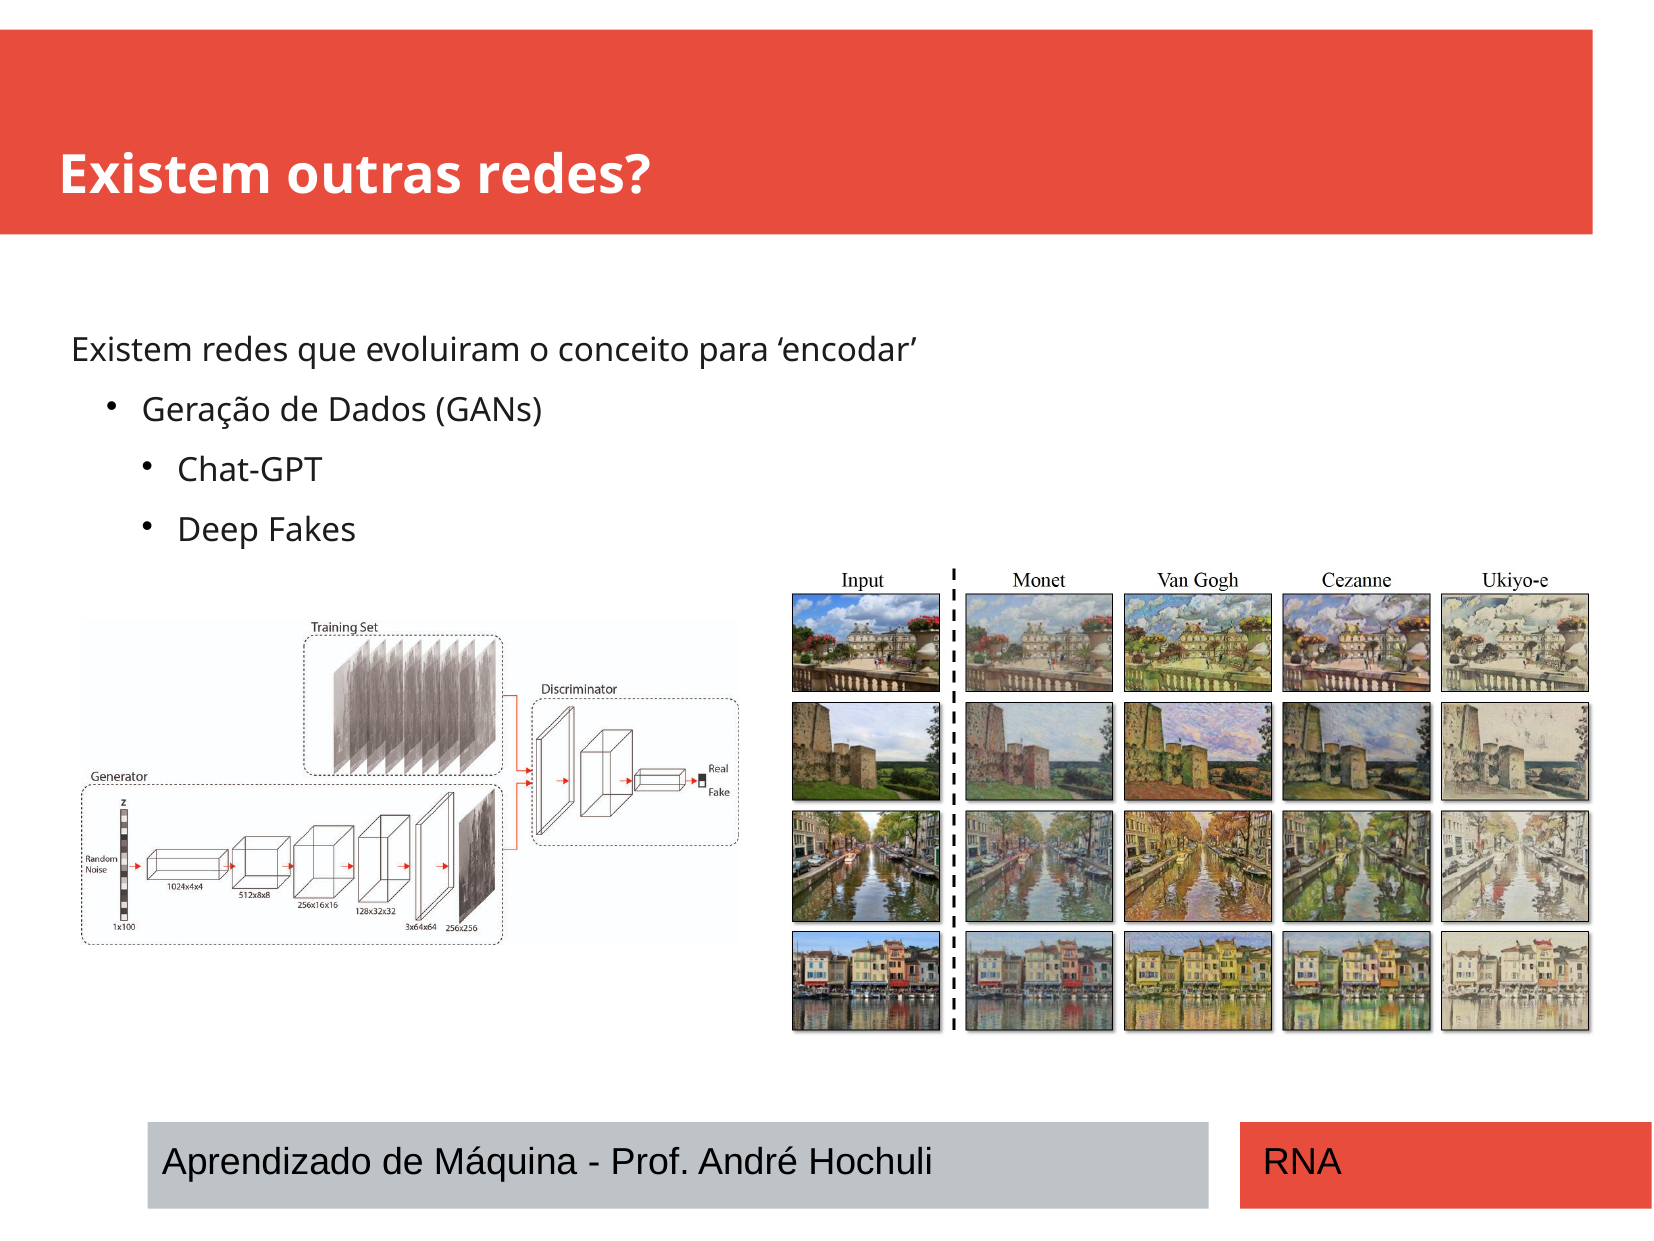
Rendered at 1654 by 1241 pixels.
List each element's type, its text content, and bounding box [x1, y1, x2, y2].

text_box Aprendizado de Máquina - Prof. André Hochuli [147, 1130, 1203, 1188]
picture [81, 619, 739, 945]
picture [790, 560, 1595, 1038]
text_box Existem outras redes? [59, 59, 1593, 205]
text_box Existem redes que evoluiram o conceito para ‘encodar’ Geração de Dados (GANs) Chat-GPT Deep Fakes [56, 250, 1594, 1130]
text_box RNA [1248, 1129, 1622, 1188]
